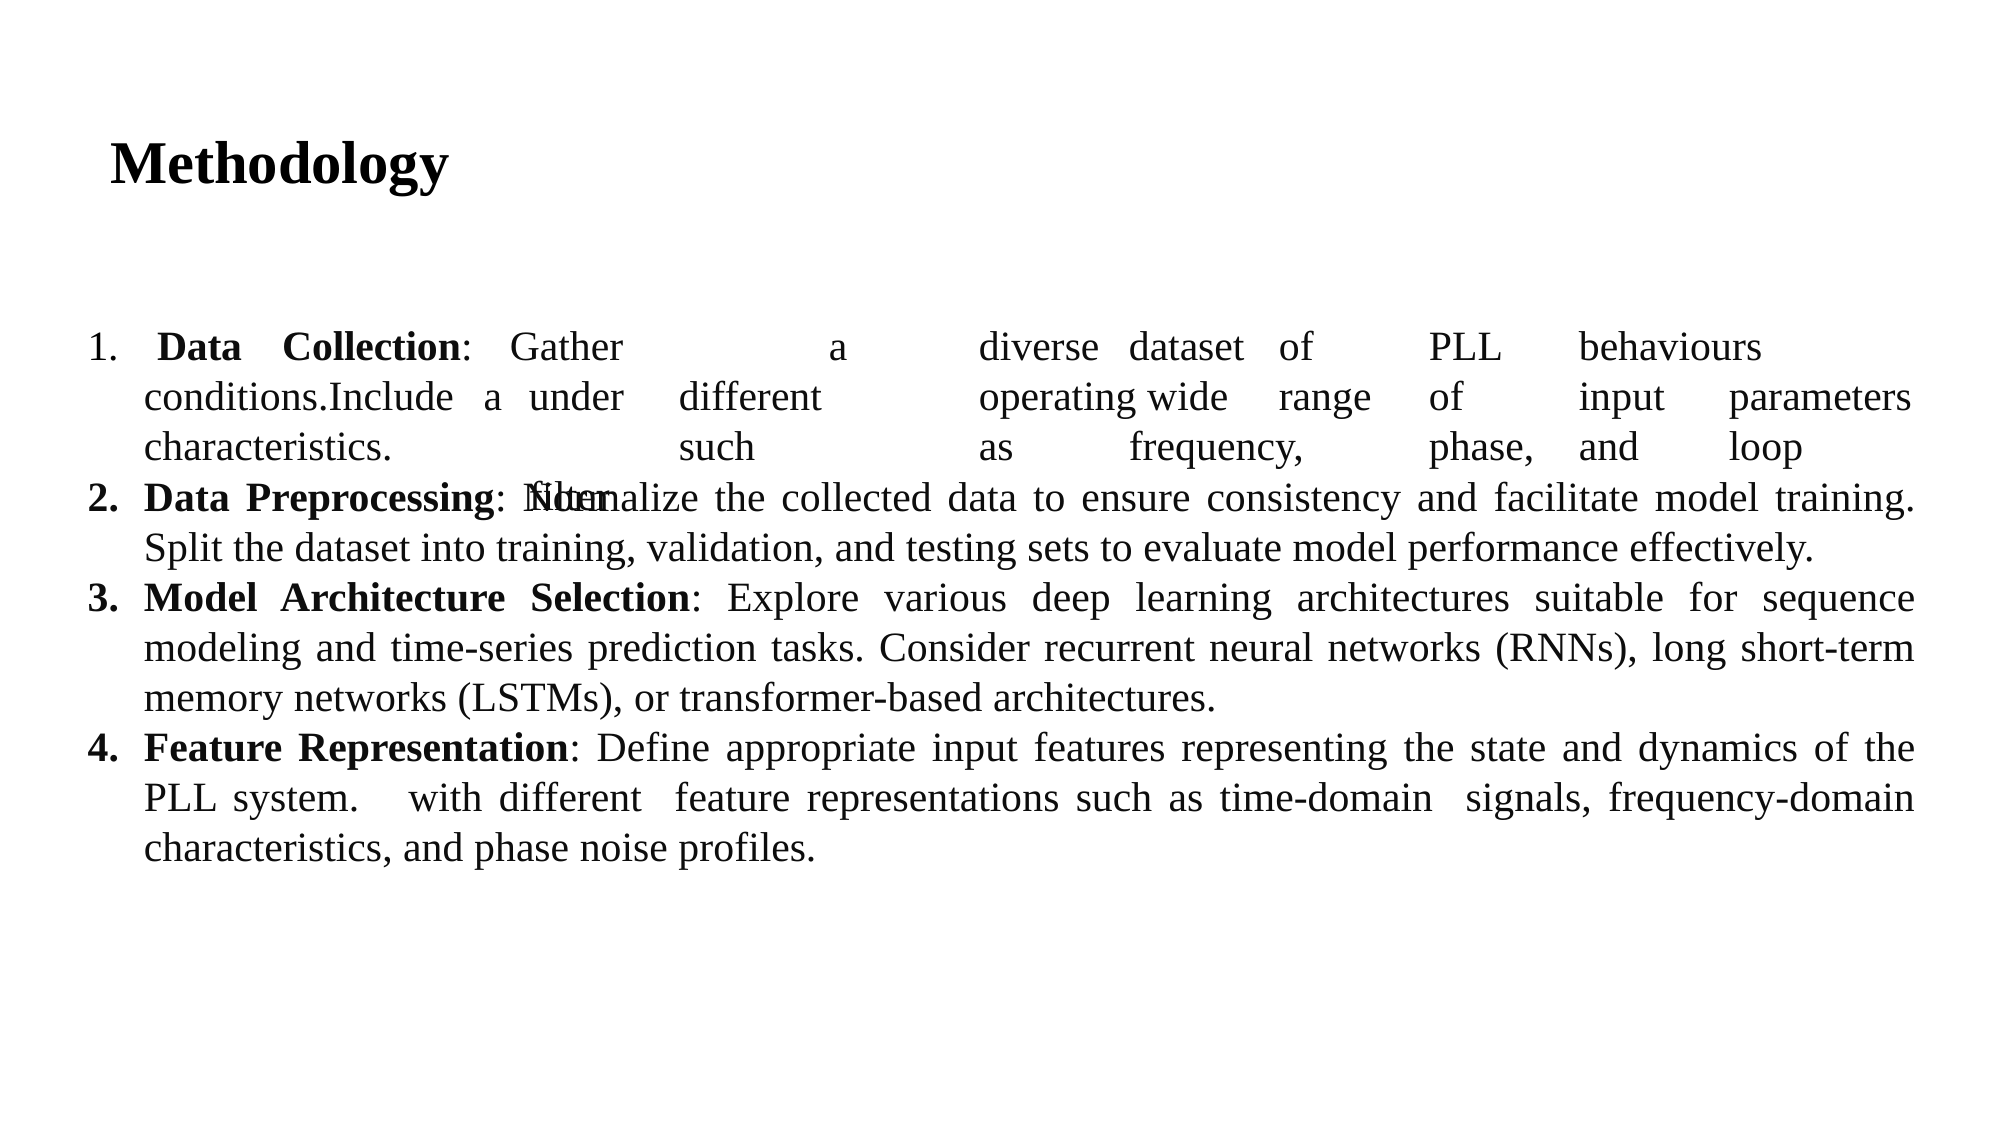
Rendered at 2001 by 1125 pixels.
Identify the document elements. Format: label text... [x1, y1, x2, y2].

text_box Gather a diverse dataset of PLL behaviours under different operating wide range of input parameters such as frequency, phase, and loop filter [507, 316, 1916, 466]
text_box Data Preprocessing: Normalize the collected data to ensure consistency and facilitate model training. Split the dataset into training, validation, and testing sets to evaluate model performance effectively. Model Architecture Selection: Explore various deep learning architectures suitable for sequence modeling and time-series prediction tasks. Consider recurrent neural networks (RNNs), long short-term memory networks (LSTMs), or transformer-based architectures. Feature Representation: Define appropriate input features representing the state and dynamics of the PLL system. with different feature representations such as time-domain signals, frequency-domain characteristics, and phase noise profiles. [85, 466, 1917, 870]
text_box 1. Data Collection: [85, 316, 476, 369]
text_box conditions.Include a characteristics. [141, 366, 503, 466]
title Methodology [62, 105, 1836, 204]
